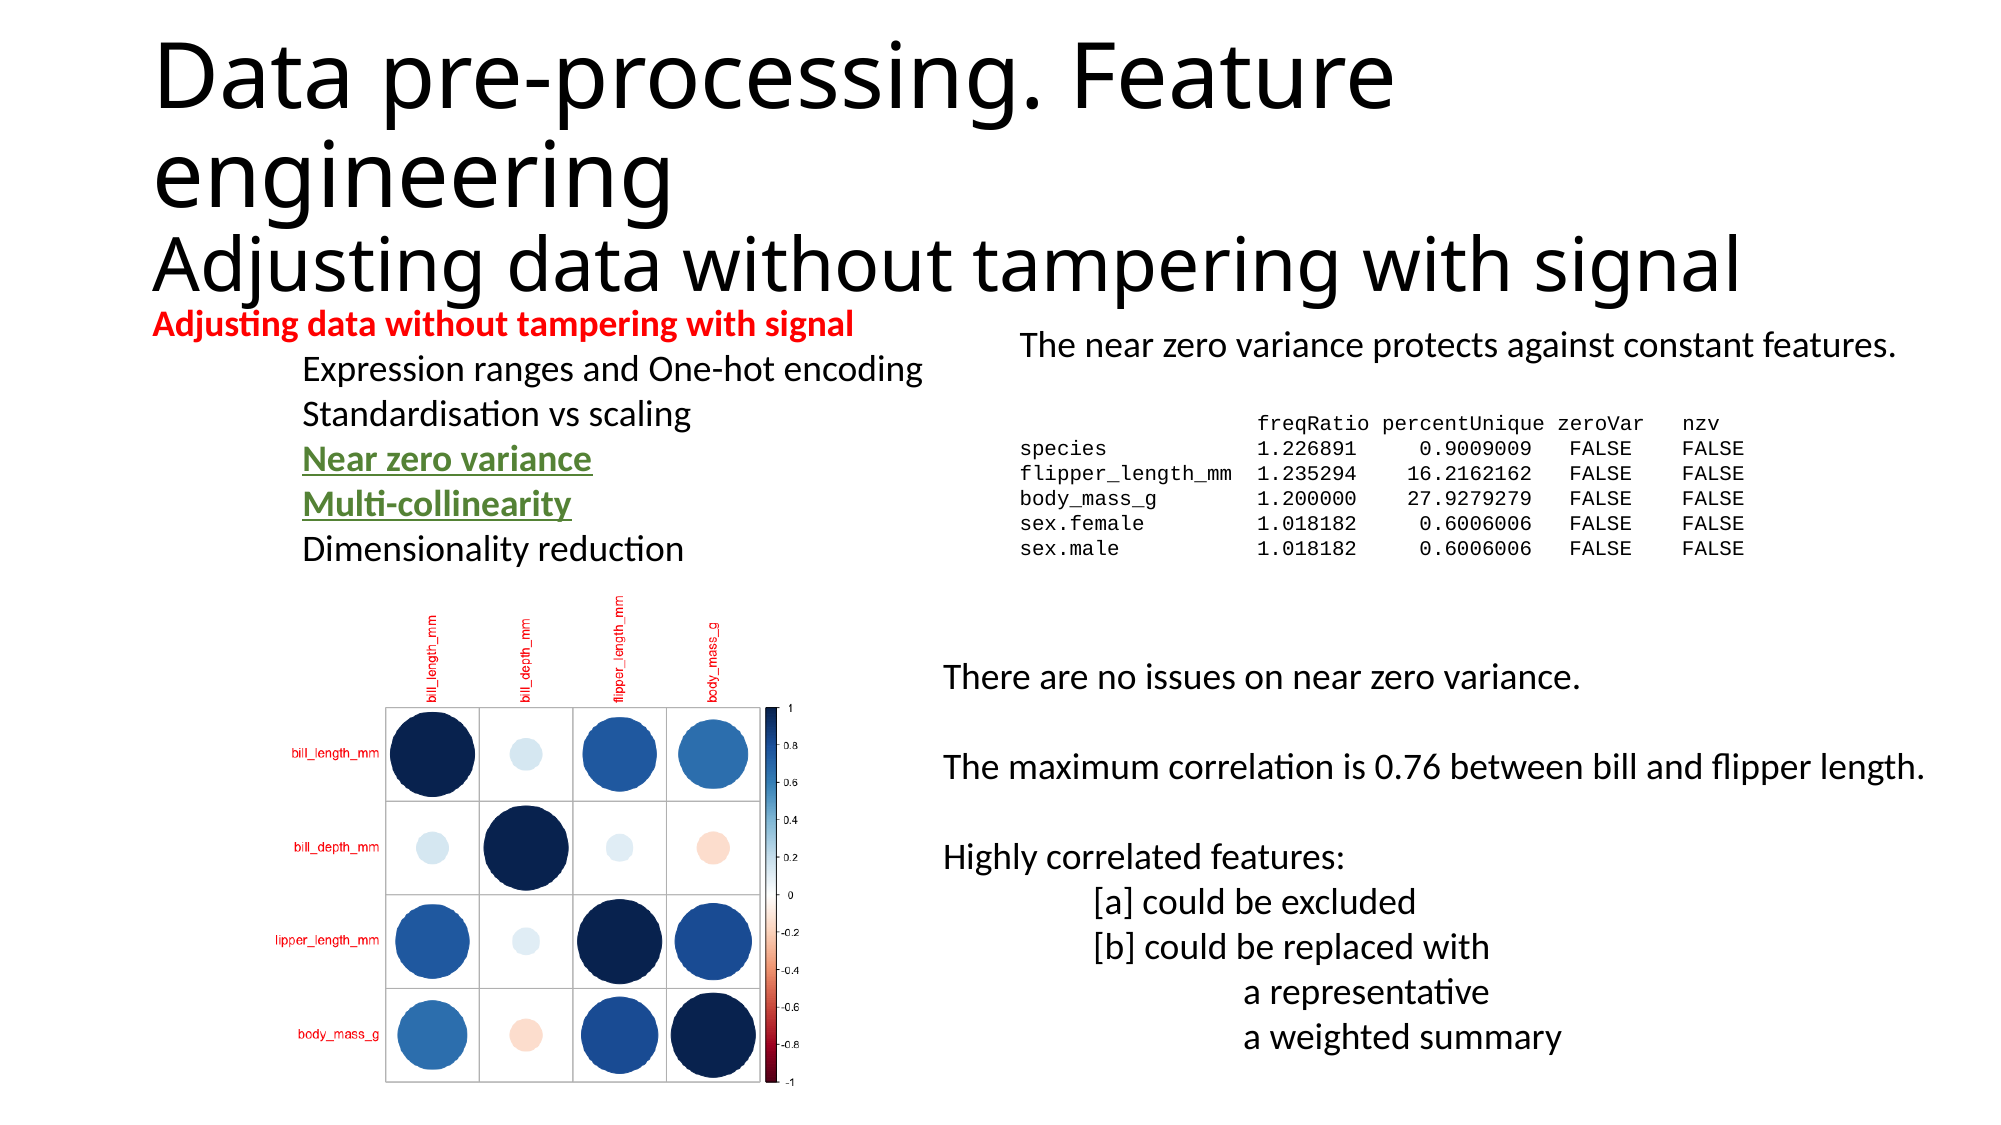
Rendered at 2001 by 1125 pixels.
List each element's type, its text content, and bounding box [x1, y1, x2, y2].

text_box Adjusting data without tampering with signal Expression ranges and One-hot encoding Standardisation vs scaling Near zero variance Multi-collinearity Dimensionality reduction [137, 291, 943, 577]
picture [276, 579, 807, 1110]
text_box The near zero variance protects against constant features. freqRatio percentUnique zeroVar nzv species 1.226891 0.9009009 FALSE FALSE flipper_length_mm 1.235294 16.2162162 FALSE FALSE body_mass_g 1.200000 27.9279279 FALSE FALSE sex.female 1.018182 0.6006006 FALSE FALSE sex.male 1.018182 0.6006006 FALSE FALSE [1004, 312, 1914, 568]
title Data pre-processing. Feature engineering Adjusting data without tampering with signal [137, 59, 1863, 278]
text_box There are no issues on near zero variance. The maximum correlation is 0.76 between bill and flipper length. Highly correlated features: [a] could be excluded [b] could be replaced with a representative a weighted summary [928, 644, 1942, 1065]
